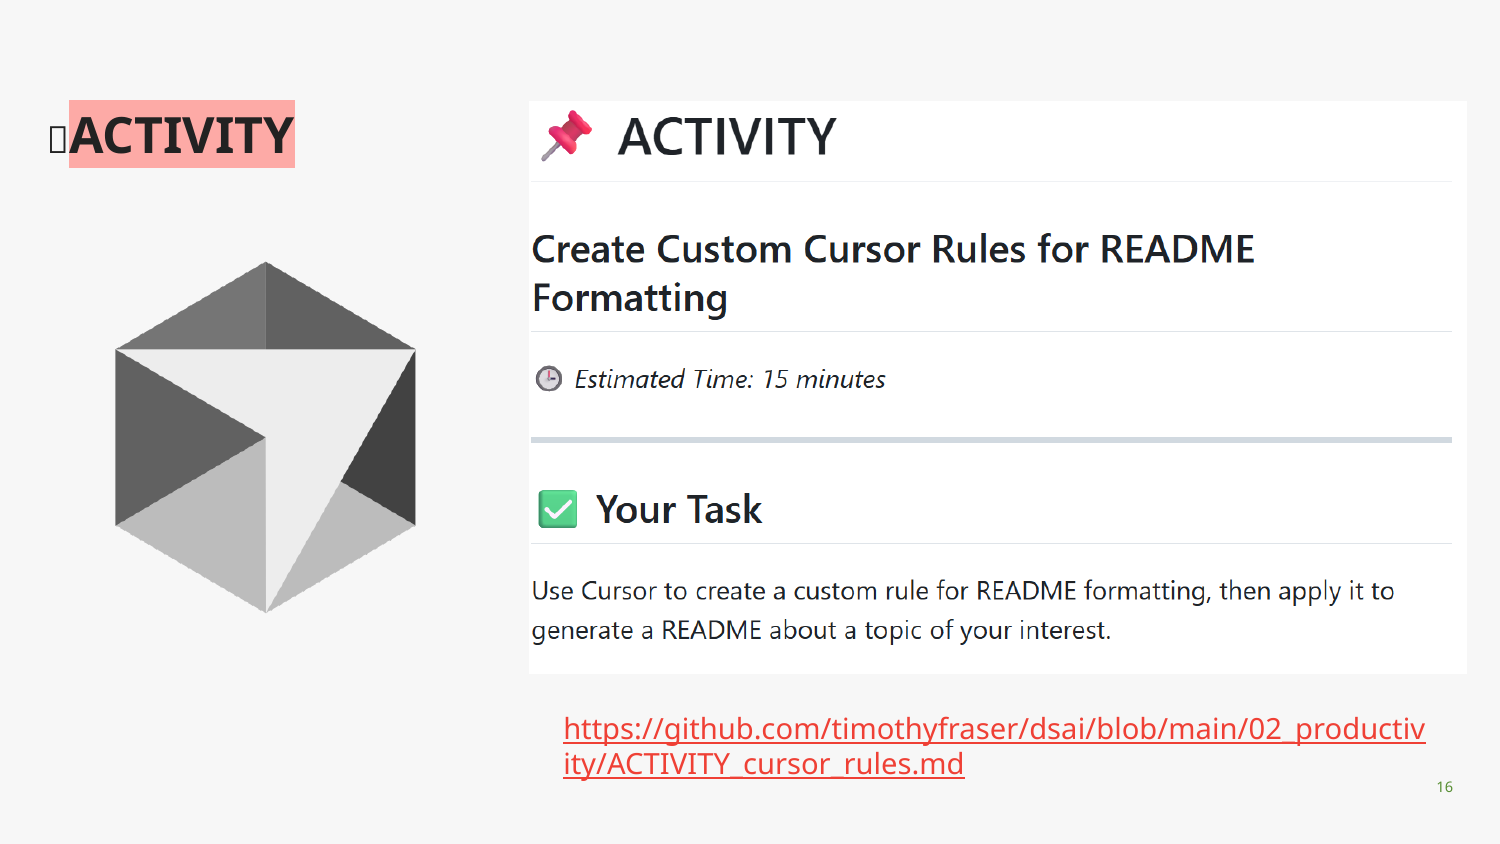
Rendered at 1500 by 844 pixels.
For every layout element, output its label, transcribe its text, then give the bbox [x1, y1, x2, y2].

title 🌐ACTIVITY [46, 110, 524, 190]
picture [529, 101, 1467, 674]
slide_number ‹#› [1403, 765, 1453, 799]
list https://github.com/timothyfraser/dsai/blob/main/02_productivity/ACTIVITY_cursor_rules.md [563, 704, 1433, 828]
picture [54, 225, 477, 648]
